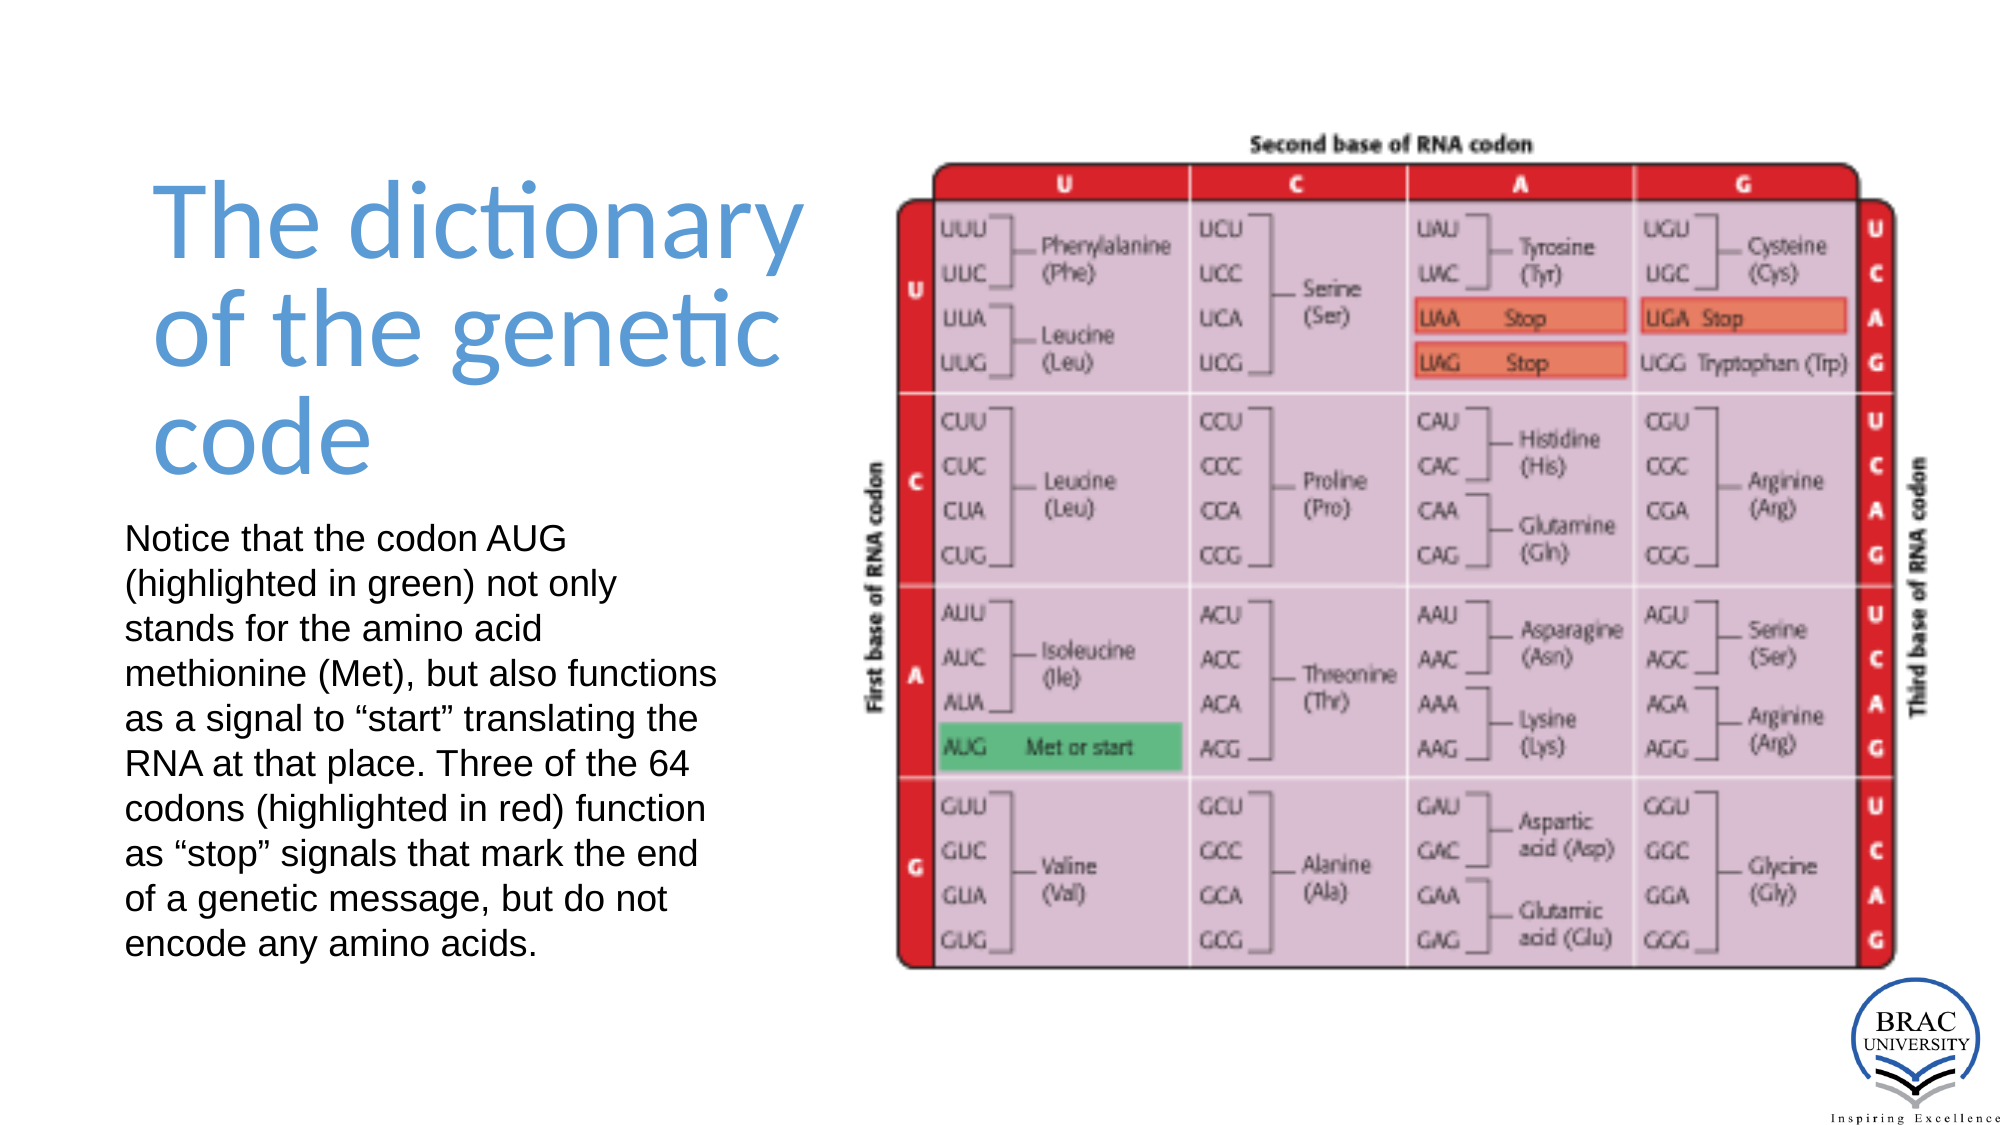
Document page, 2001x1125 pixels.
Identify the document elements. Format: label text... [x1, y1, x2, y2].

text_box The dictionary of the genetic code [137, 164, 842, 532]
text_box Notice that the codon AUG (highlighted in green) not only stands for the amino acid methionine (Met), but also functions as a signal to “start” translating the RNA at that place. Three of the 64 codons (highlighted in red) function as “stop” signals that mark the end of a genetic message, but do not encode any amino acids. [109, 506, 744, 972]
picture [847, 121, 2000, 1125]
